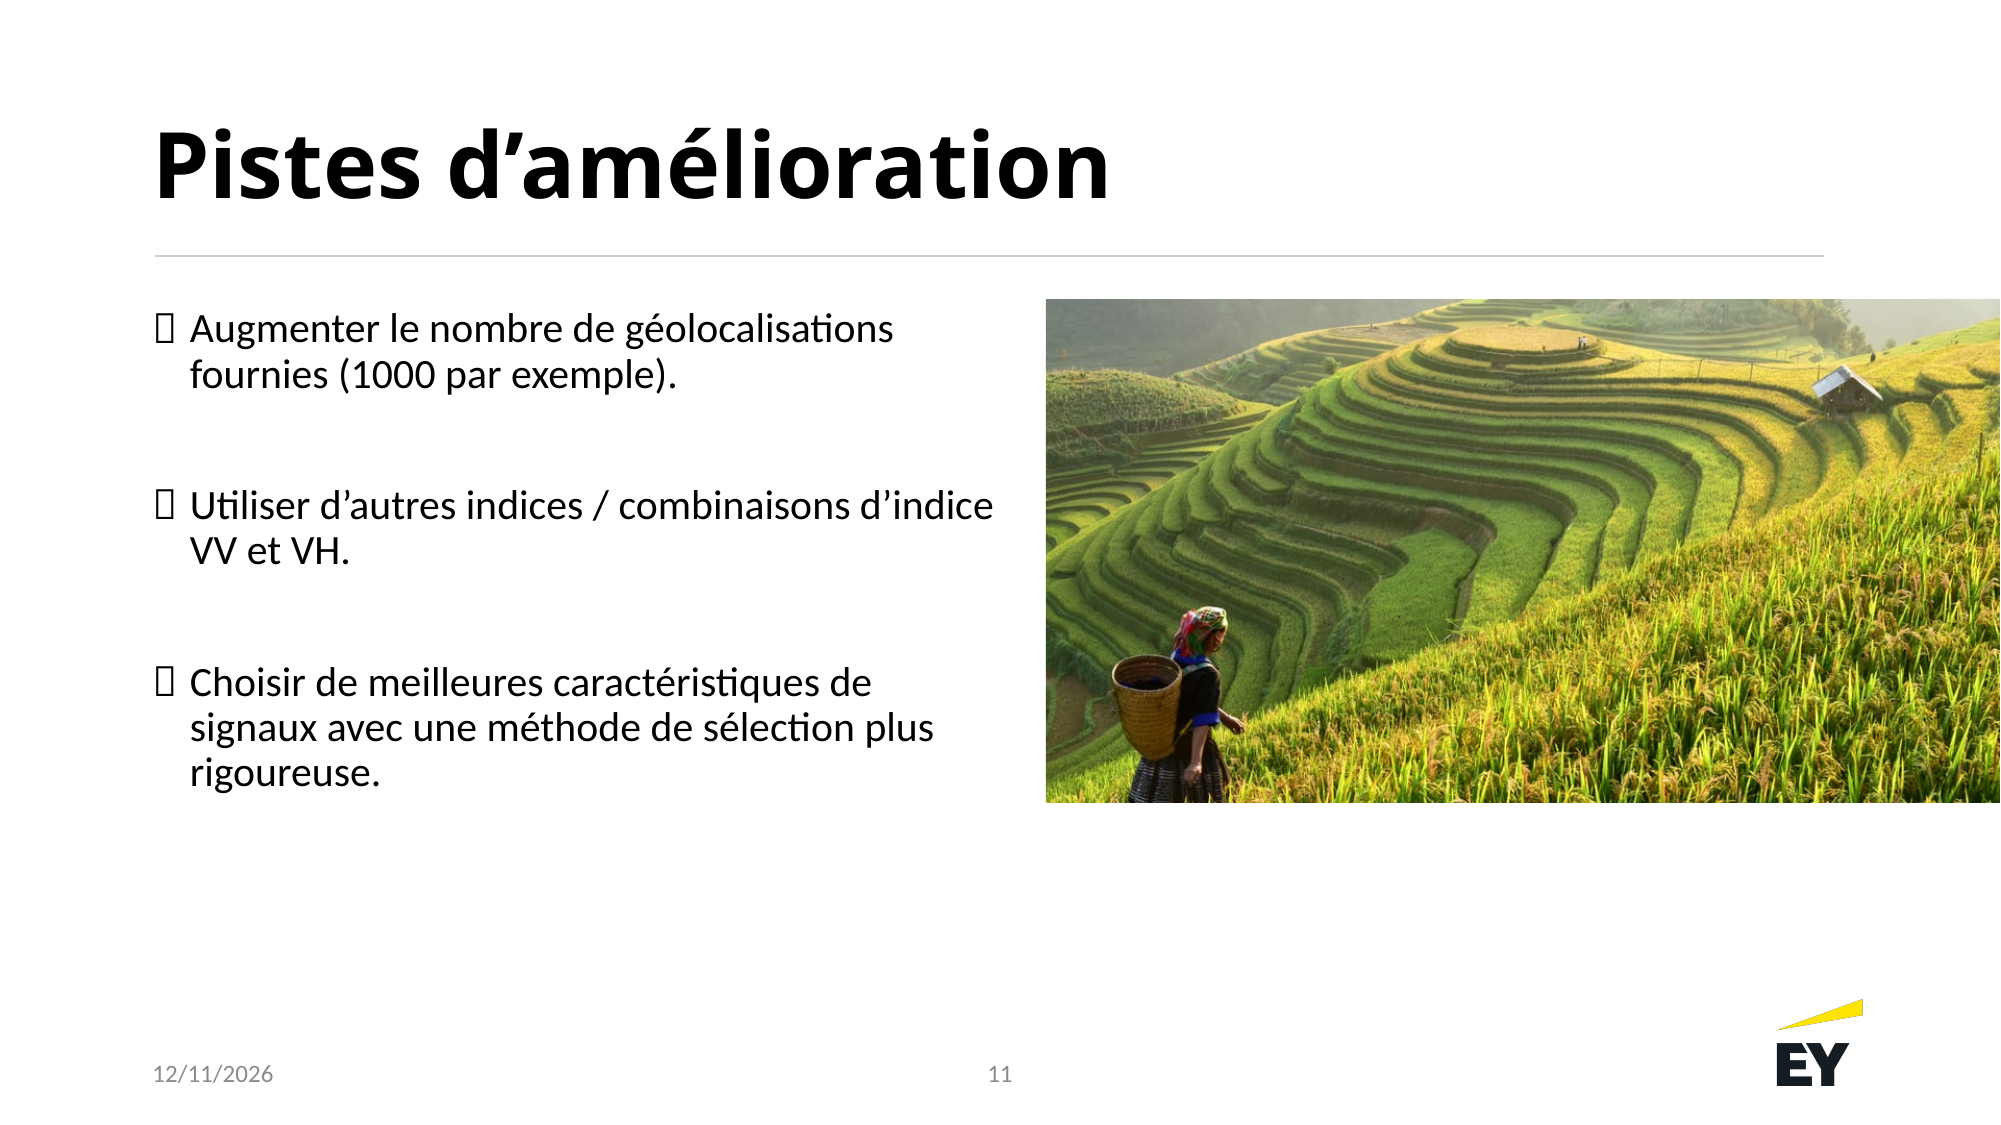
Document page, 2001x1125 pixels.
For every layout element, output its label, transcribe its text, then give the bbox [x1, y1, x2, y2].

list Augmenter le nombre de géolocalisations fournies (1000 par exemple). Utiliser d’autres indices / combinaisons d’indice VV et VH. Choisir de meilleures caractéristiques de signaux avec une méthode de sélection plus rigoureuse. [137, 299, 1019, 1014]
title Pistes d’amélioration [137, 59, 1863, 278]
slide_number 11 [774, 1042, 1225, 1103]
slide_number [137, 1042, 588, 1103]
picture [1776, 999, 1863, 1086]
picture [1045, 299, 2000, 803]
